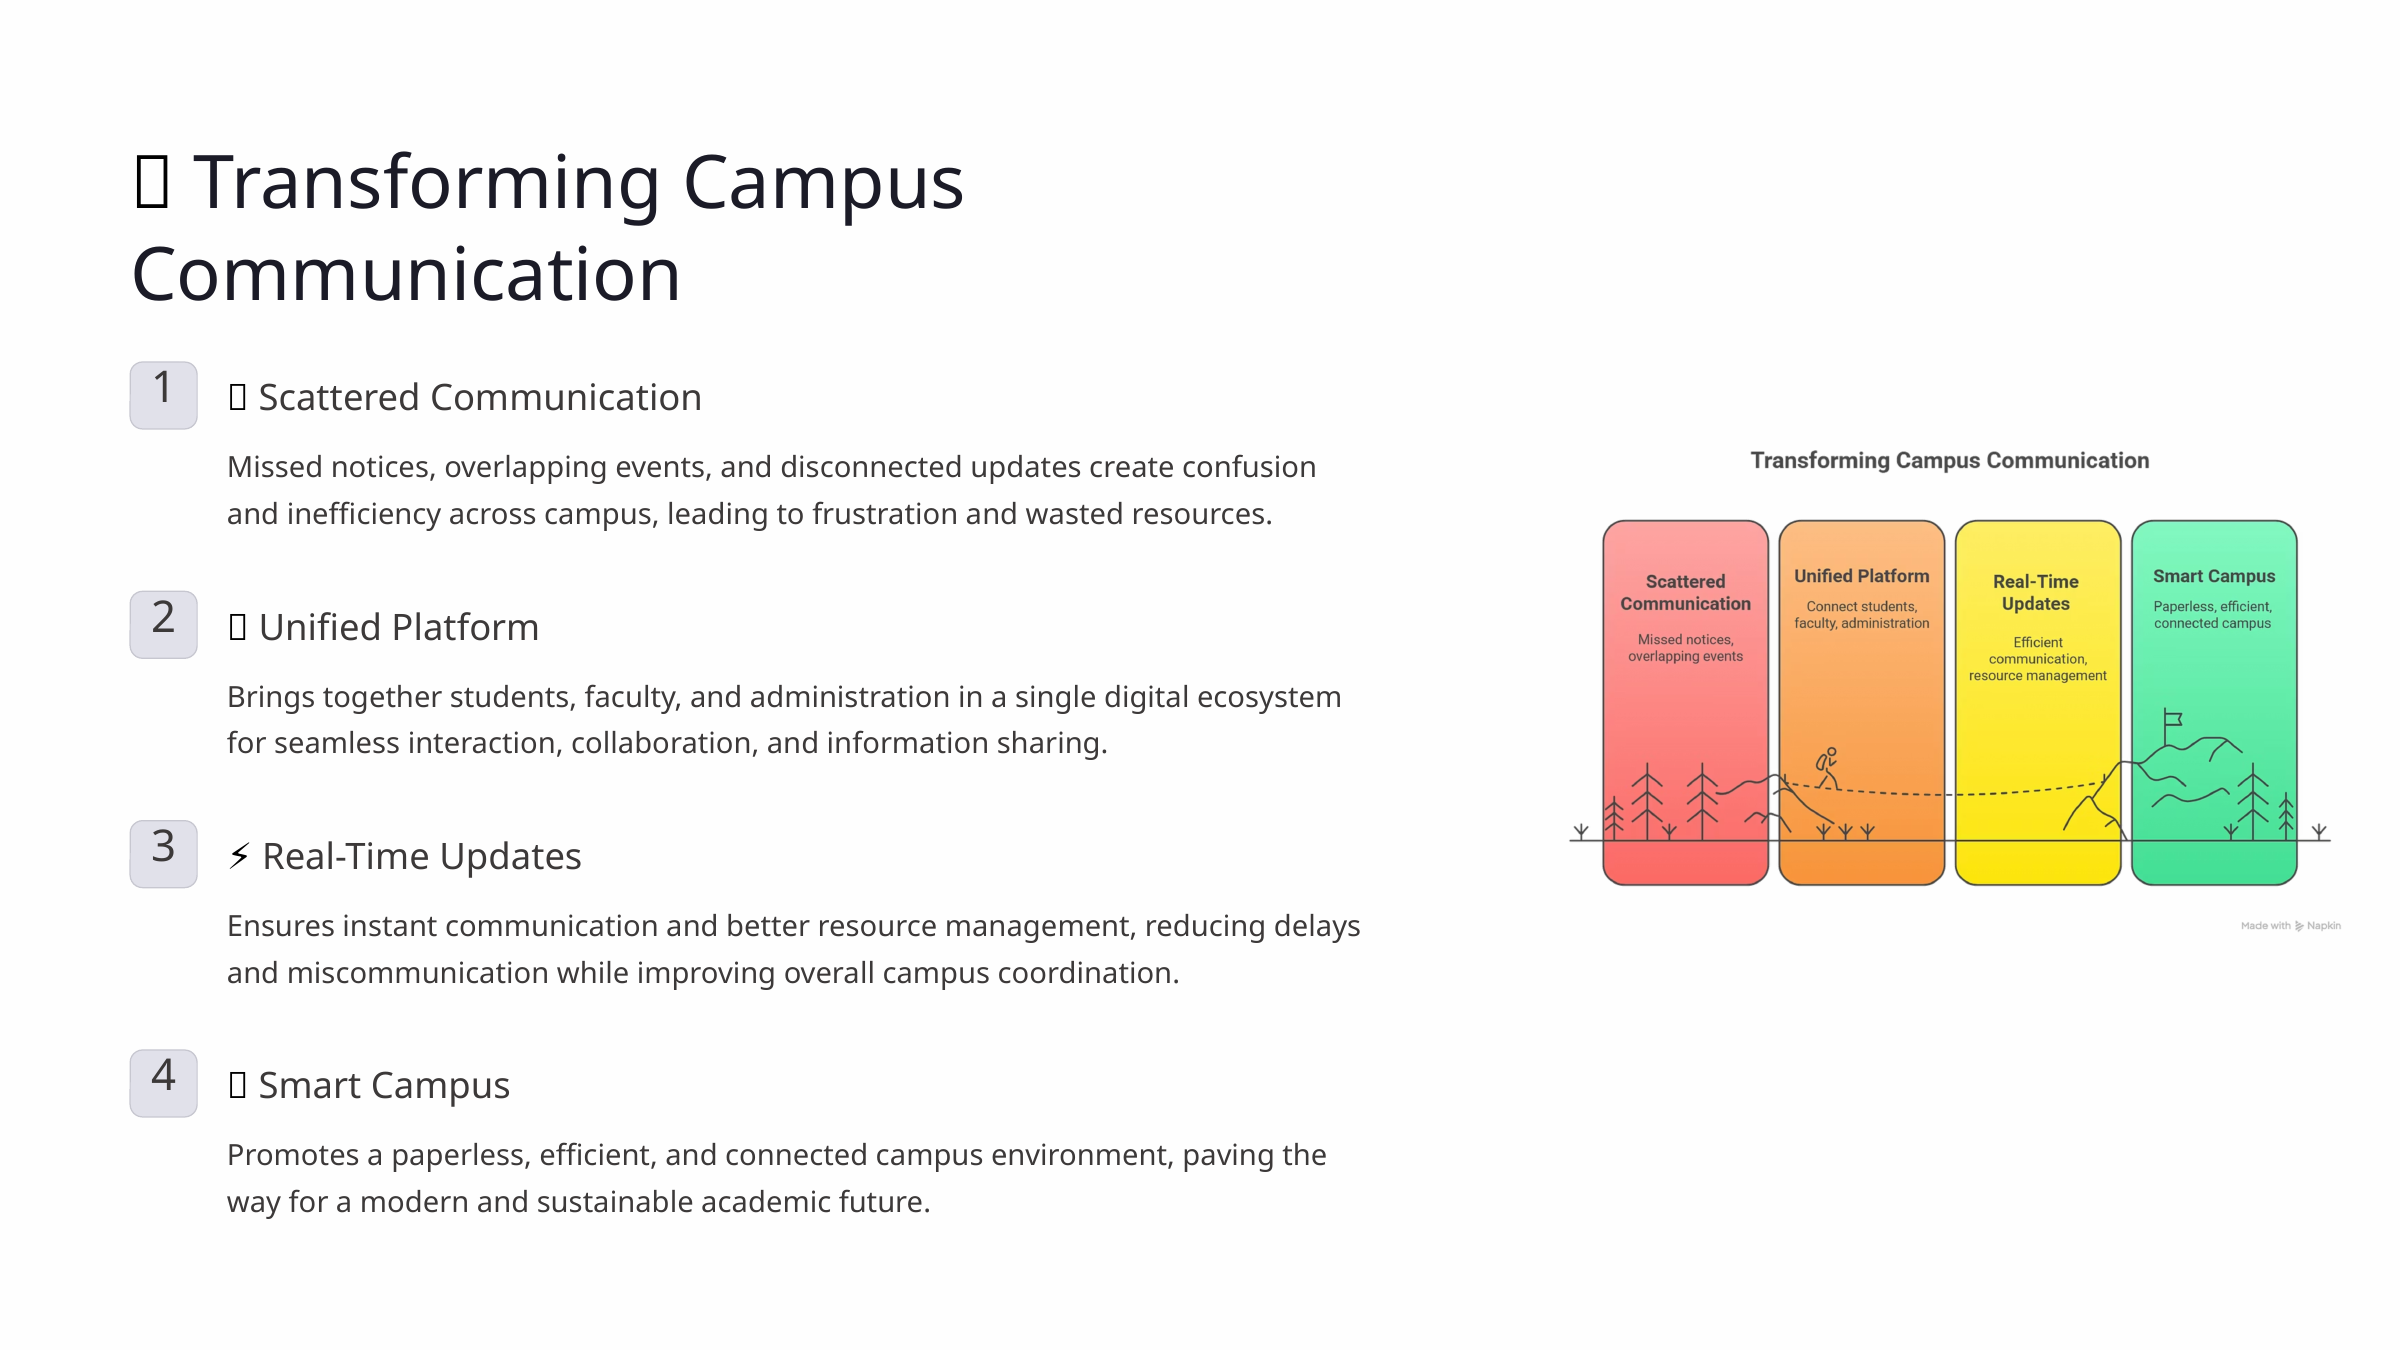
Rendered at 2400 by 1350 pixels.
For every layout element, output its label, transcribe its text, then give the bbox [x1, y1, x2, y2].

text_box Promotes a paperless, efficient, and connected campus environment, paving the way for a modern and sustainable academic future. [226, 1124, 1370, 1220]
text_box [130, 591, 198, 659]
text_box [130, 1049, 198, 1117]
text_box 1 [141, 367, 186, 424]
text_box [130, 361, 198, 429]
text_box 4 [141, 1055, 186, 1112]
text_box 📄 Scattered Communication [226, 372, 732, 419]
text_box Missed notices, overlapping events, and disconnected updates create confusion and inefficiency across campus, leading to frustration and wasted resources. [226, 436, 1370, 532]
text_box 3 [141, 826, 186, 883]
text_box Ensures instant communication and better resource management, reducing delays and miscommunication while improving overall campus coordination. [226, 895, 1370, 991]
text_box 🧭 Smart Campus [226, 1060, 599, 1107]
text_box 🌐 Transforming Campus Communication [130, 130, 1370, 318]
text_box 🔗 Unified Platform [226, 601, 599, 649]
text_box ⚡ Real-Time Updates [226, 830, 614, 878]
picture [1537, 399, 2363, 951]
text_box 2 [141, 596, 186, 653]
text_box [130, 820, 198, 888]
text_box Brings together students, faculty, and administration in a single digital ecosystem for seamless interaction, collaboration, and information sharing. [226, 665, 1370, 762]
